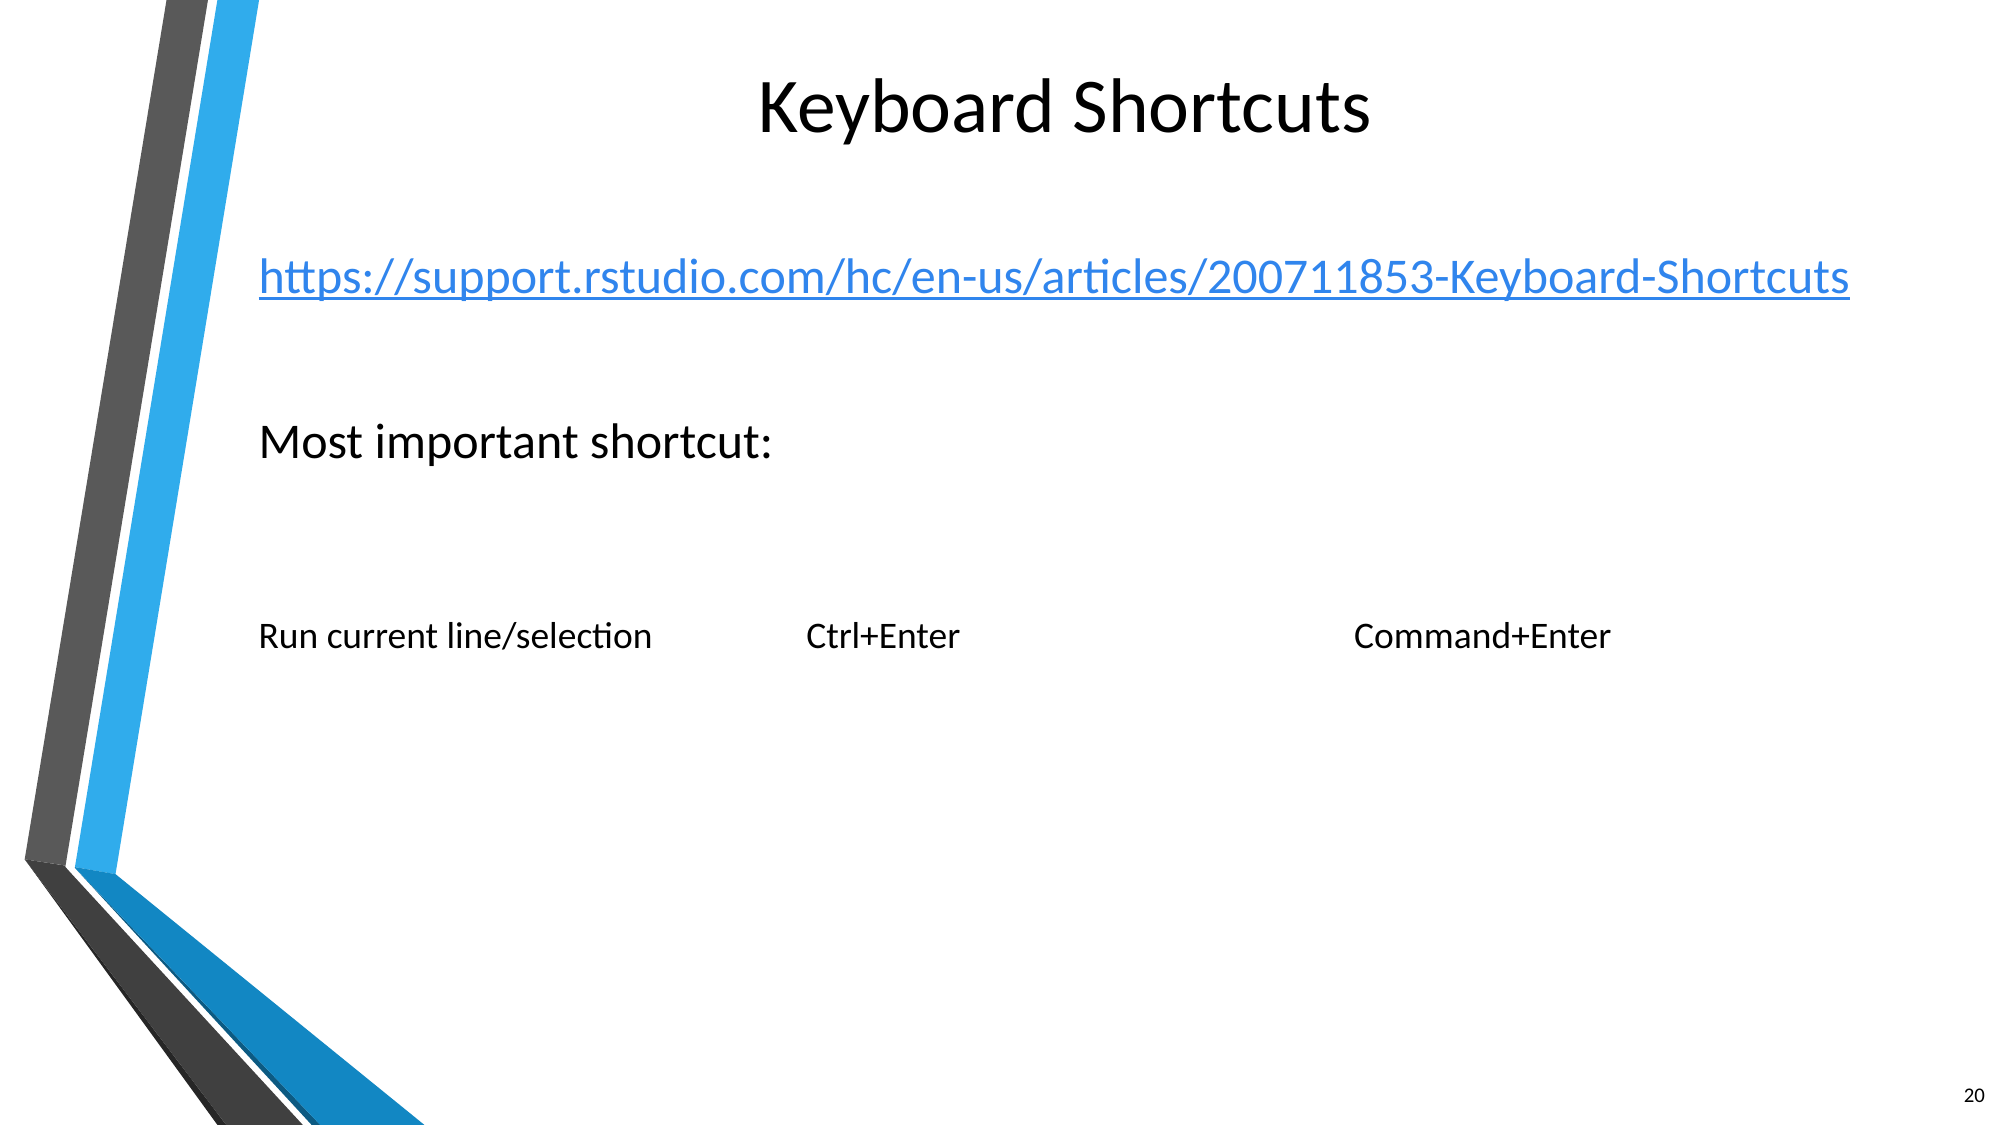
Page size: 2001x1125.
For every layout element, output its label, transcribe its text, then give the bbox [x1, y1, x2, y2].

slide_number 20 [1909, 1064, 2000, 1124]
list https://support.rstudio.com/hc/en-us/articles/200711853-Keyboard-Shortcuts Most important shortcut: [243, 235, 1986, 950]
title Keyboard Shortcuts [243, 47, 1887, 156]
table_header Command+Enter [1339, 610, 1887, 670]
table_header Ctrl+Enter [791, 610, 1339, 670]
table_header Run current line/selection [243, 610, 791, 670]
